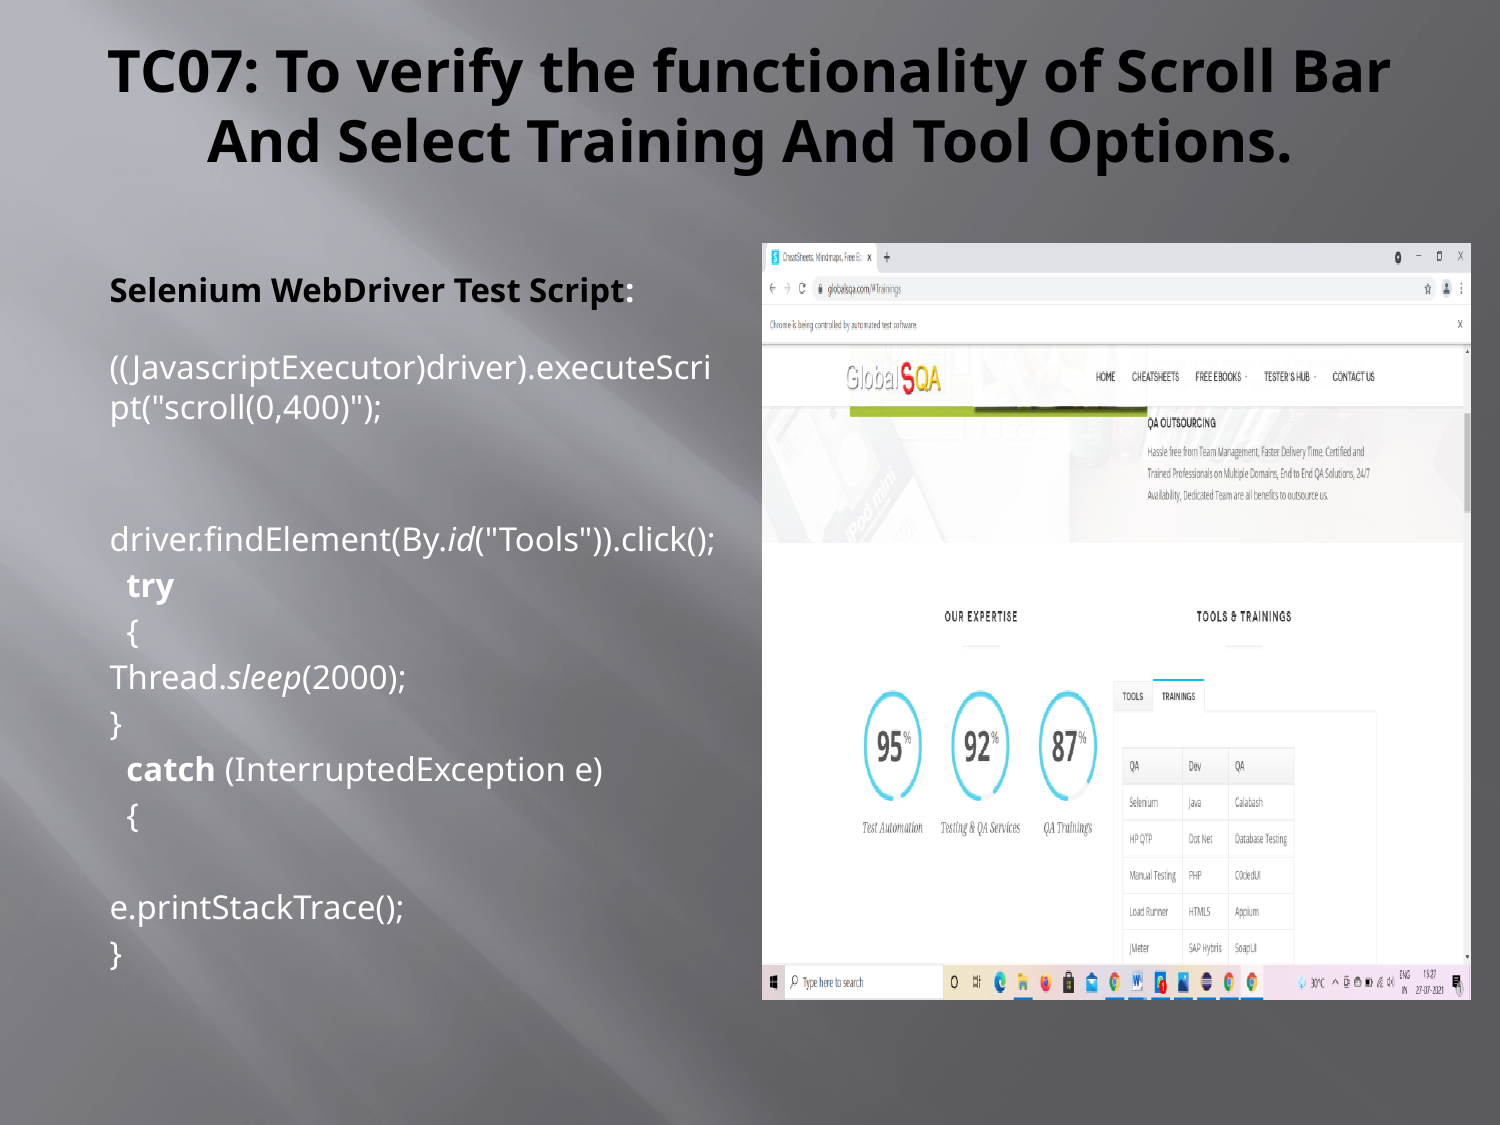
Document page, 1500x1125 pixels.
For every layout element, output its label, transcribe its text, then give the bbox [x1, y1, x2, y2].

list Selenium WebDriver Test Script: ((JavascriptExecutor)driver).executeScript("scroll(0,400)"); driver.findElement(By.id("Tools")).click(); try { Thread.sleep(2000); } catch (InterruptedException e) { e.printStackTrace(); } [75, 262, 738, 1005]
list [762, 243, 1471, 1000]
title TC07: To verify the functionality of Scroll Bar And Select Training And Tool Options. [75, 45, 1425, 233]
